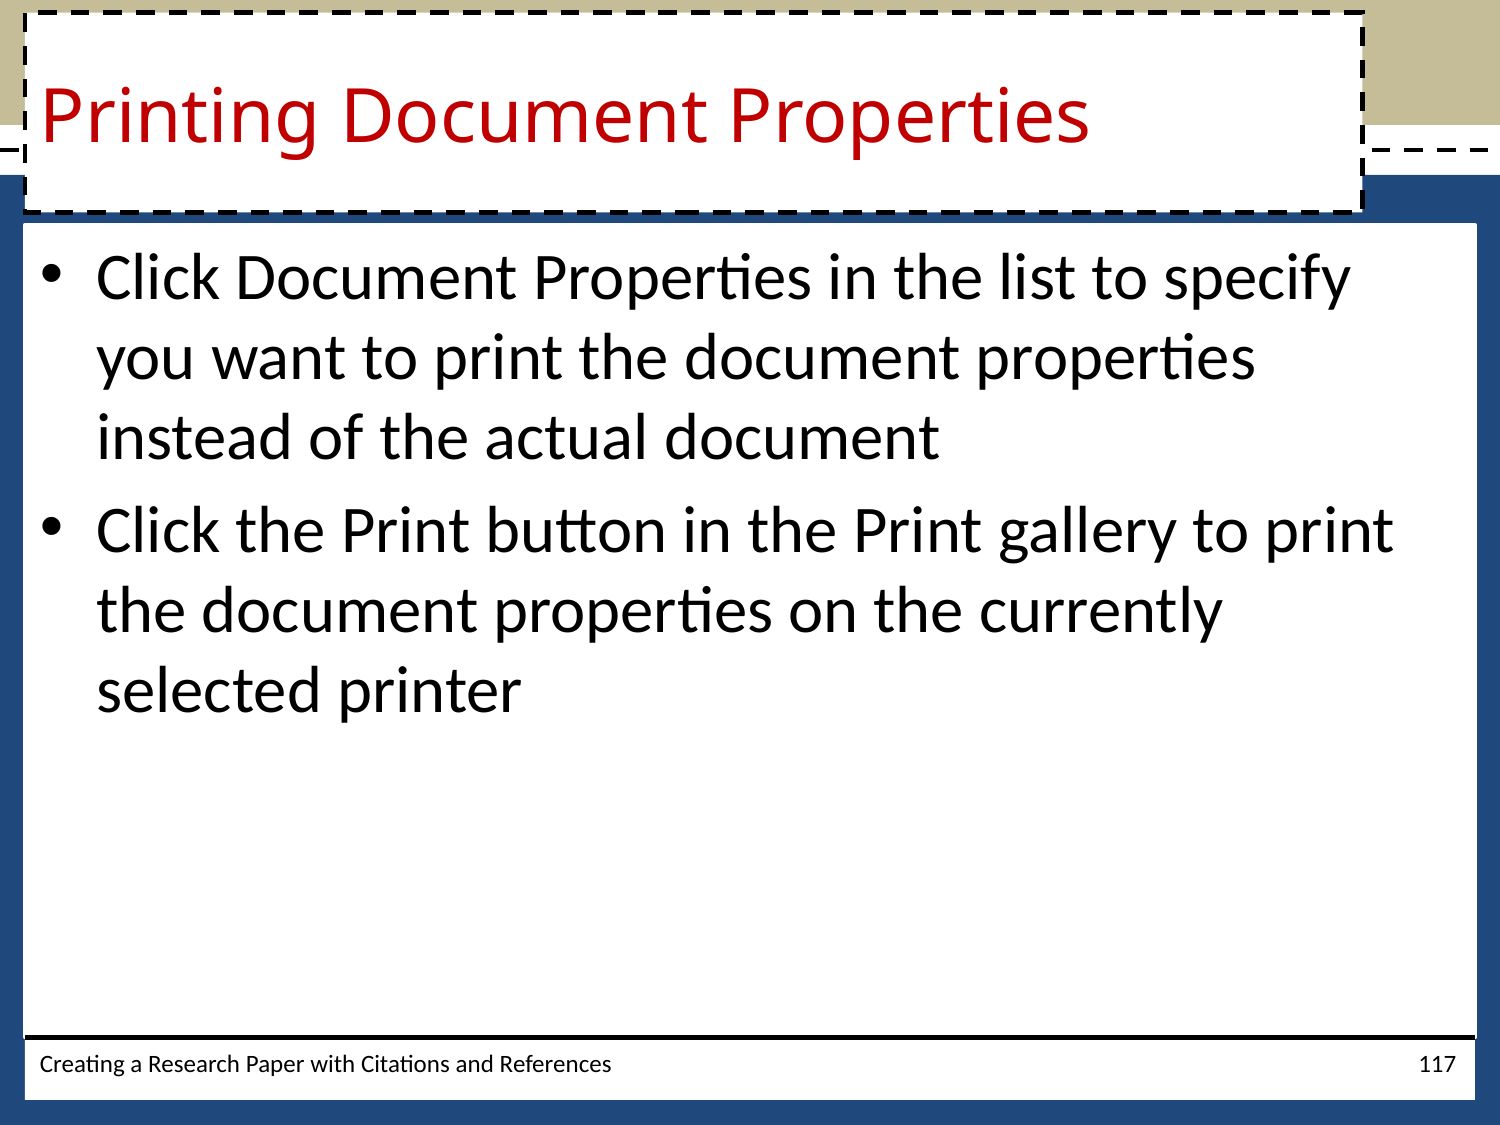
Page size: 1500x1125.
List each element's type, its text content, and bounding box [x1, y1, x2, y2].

title Printing Document Properties [23, 10, 1365, 215]
footer Creating a Research Paper with Citations and References [24, 1040, 1400, 1100]
list Click Document Properties in the list to specify you want to print the document properties instead of the actual document Click the Print button in the Print gallery to print the document properties on the currently selected printer [24, 224, 1476, 1024]
slide_number 117 [1400, 1040, 1475, 1100]
